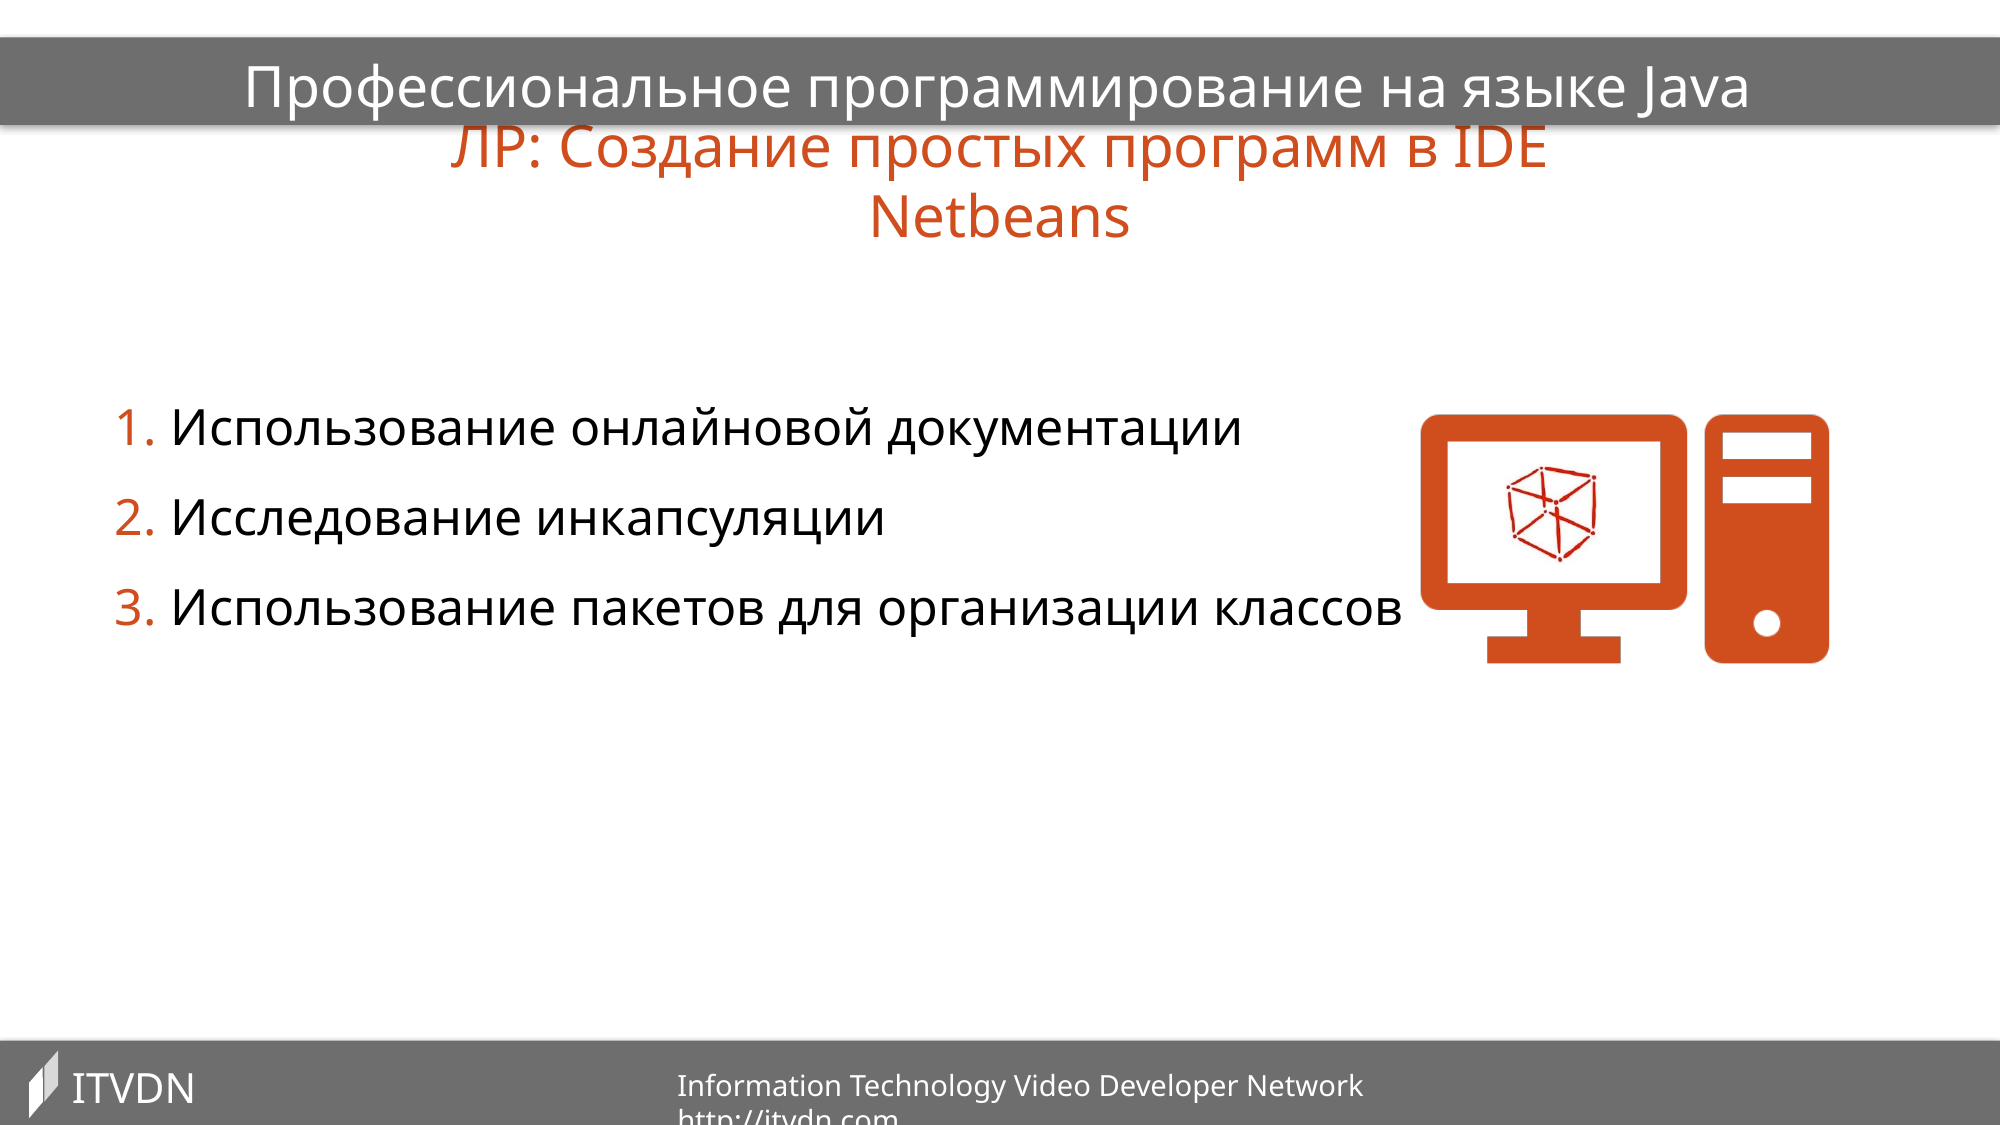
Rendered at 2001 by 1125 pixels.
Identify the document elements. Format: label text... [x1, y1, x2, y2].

picture [1412, 326, 1838, 752]
text_box ITVDN [62, 1054, 212, 1120]
text_box Профессиональное программирование на языке Java [207, 37, 1788, 132]
text_box ЛР: Создание простых программ в IDE Netbeans [324, 138, 1675, 225]
text_box [0, 34, 2000, 128]
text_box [28, 1050, 59, 1119]
text_box Использование онлайновой документации Исследование инкапсуляции Использование пакетов для организации классов [98, 356, 1552, 773]
text_box Information Technology Video Developer Network http://itvdn.com [662, 1059, 1963, 1125]
text_box [0, 1037, 2000, 1125]
